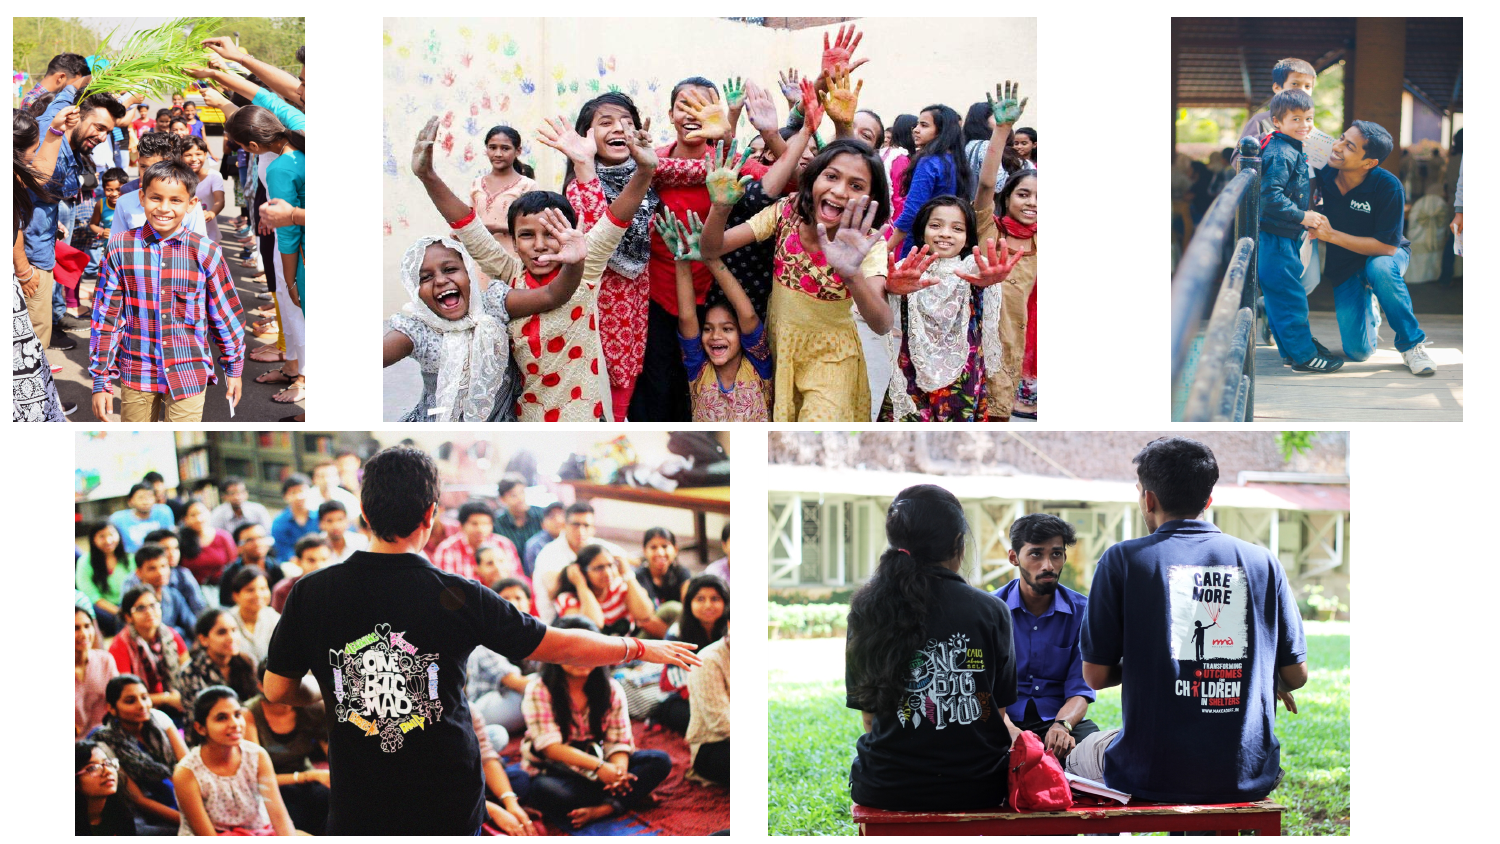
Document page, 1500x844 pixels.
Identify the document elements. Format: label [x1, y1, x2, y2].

picture [383, 16, 1037, 422]
picture [13, 16, 305, 422]
picture [298, 239, 305, 267]
picture [768, 431, 1350, 836]
picture [1171, 16, 1463, 423]
picture [75, 431, 730, 836]
